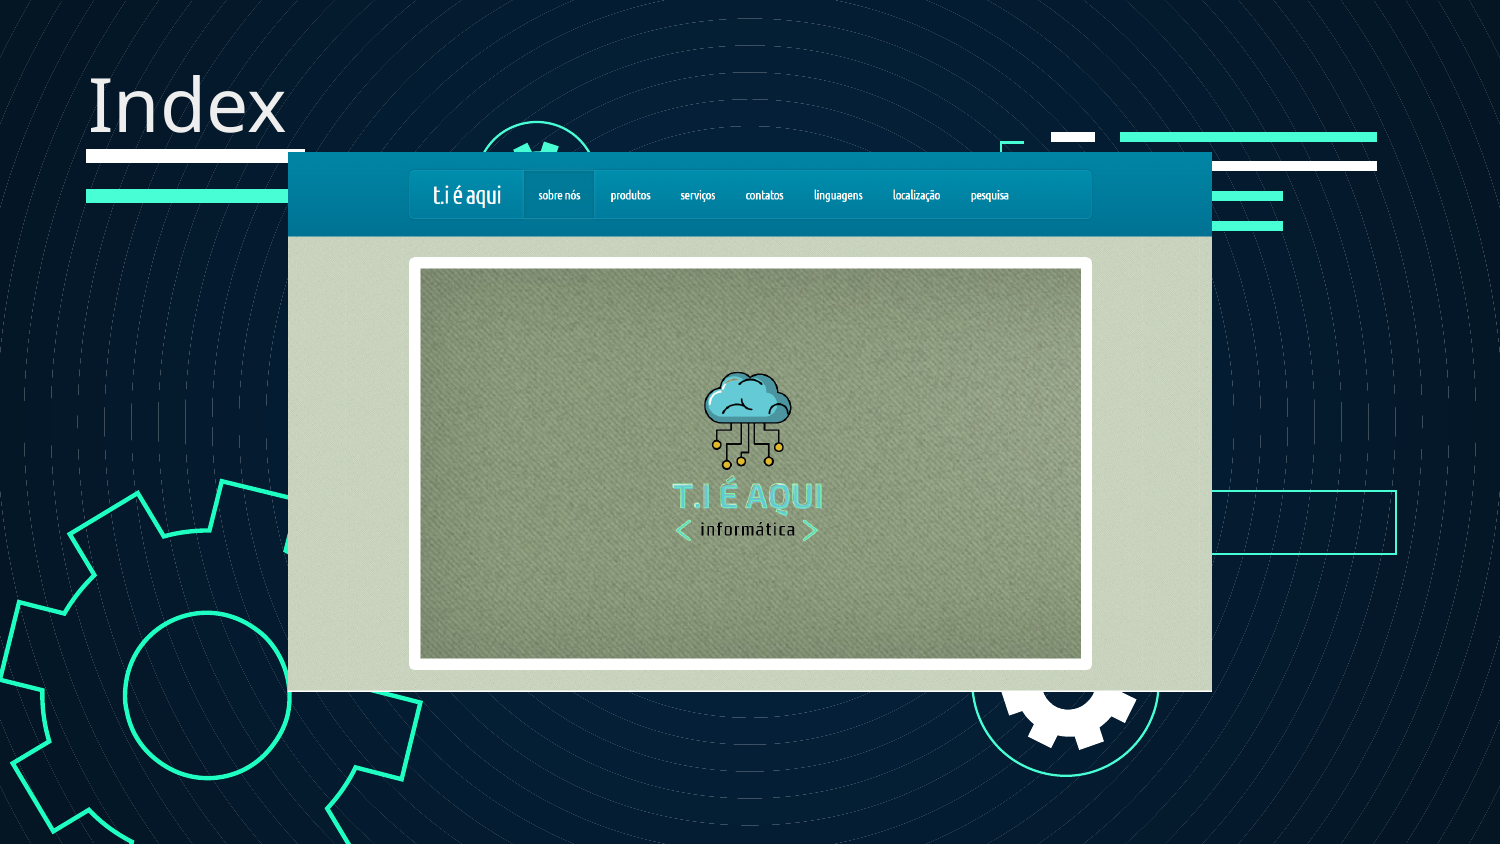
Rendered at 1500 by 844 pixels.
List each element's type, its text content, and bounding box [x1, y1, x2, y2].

text_box [1050, 131, 1095, 142]
picture [287, 237, 1213, 693]
text_box [85, 189, 282, 203]
text_box [1218, 221, 1283, 231]
text_box [1218, 161, 1378, 172]
text_box [1120, 131, 1378, 142]
text_box [1004, 700, 1137, 751]
picture [470, 191, 474, 203]
text_box [1218, 191, 1283, 201]
title Index [73, 63, 867, 163]
